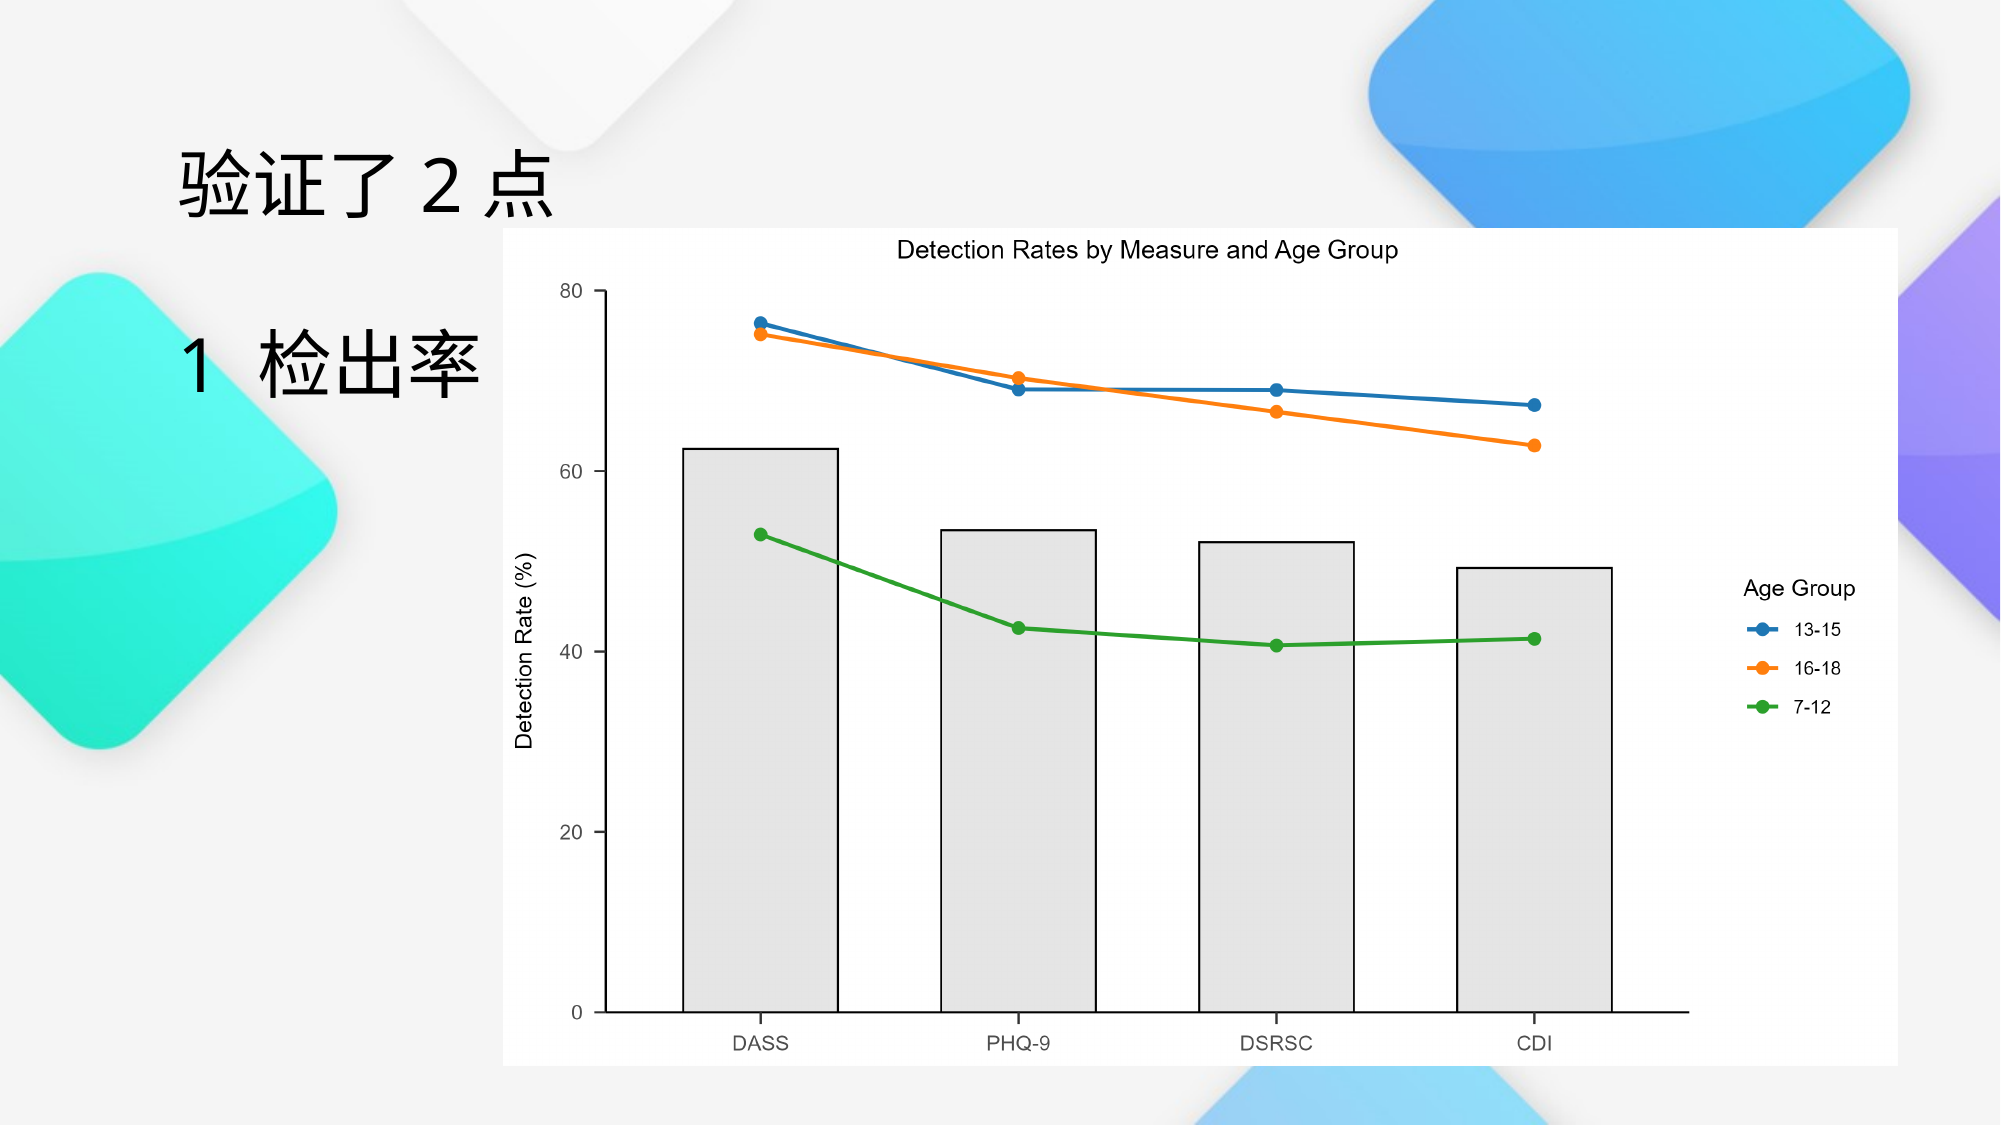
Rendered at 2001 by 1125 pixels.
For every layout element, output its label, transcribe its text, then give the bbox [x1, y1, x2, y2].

text_box 验证了2点 1 检出率 [162, 129, 1695, 505]
picture [0, 0, 2001, 1125]
